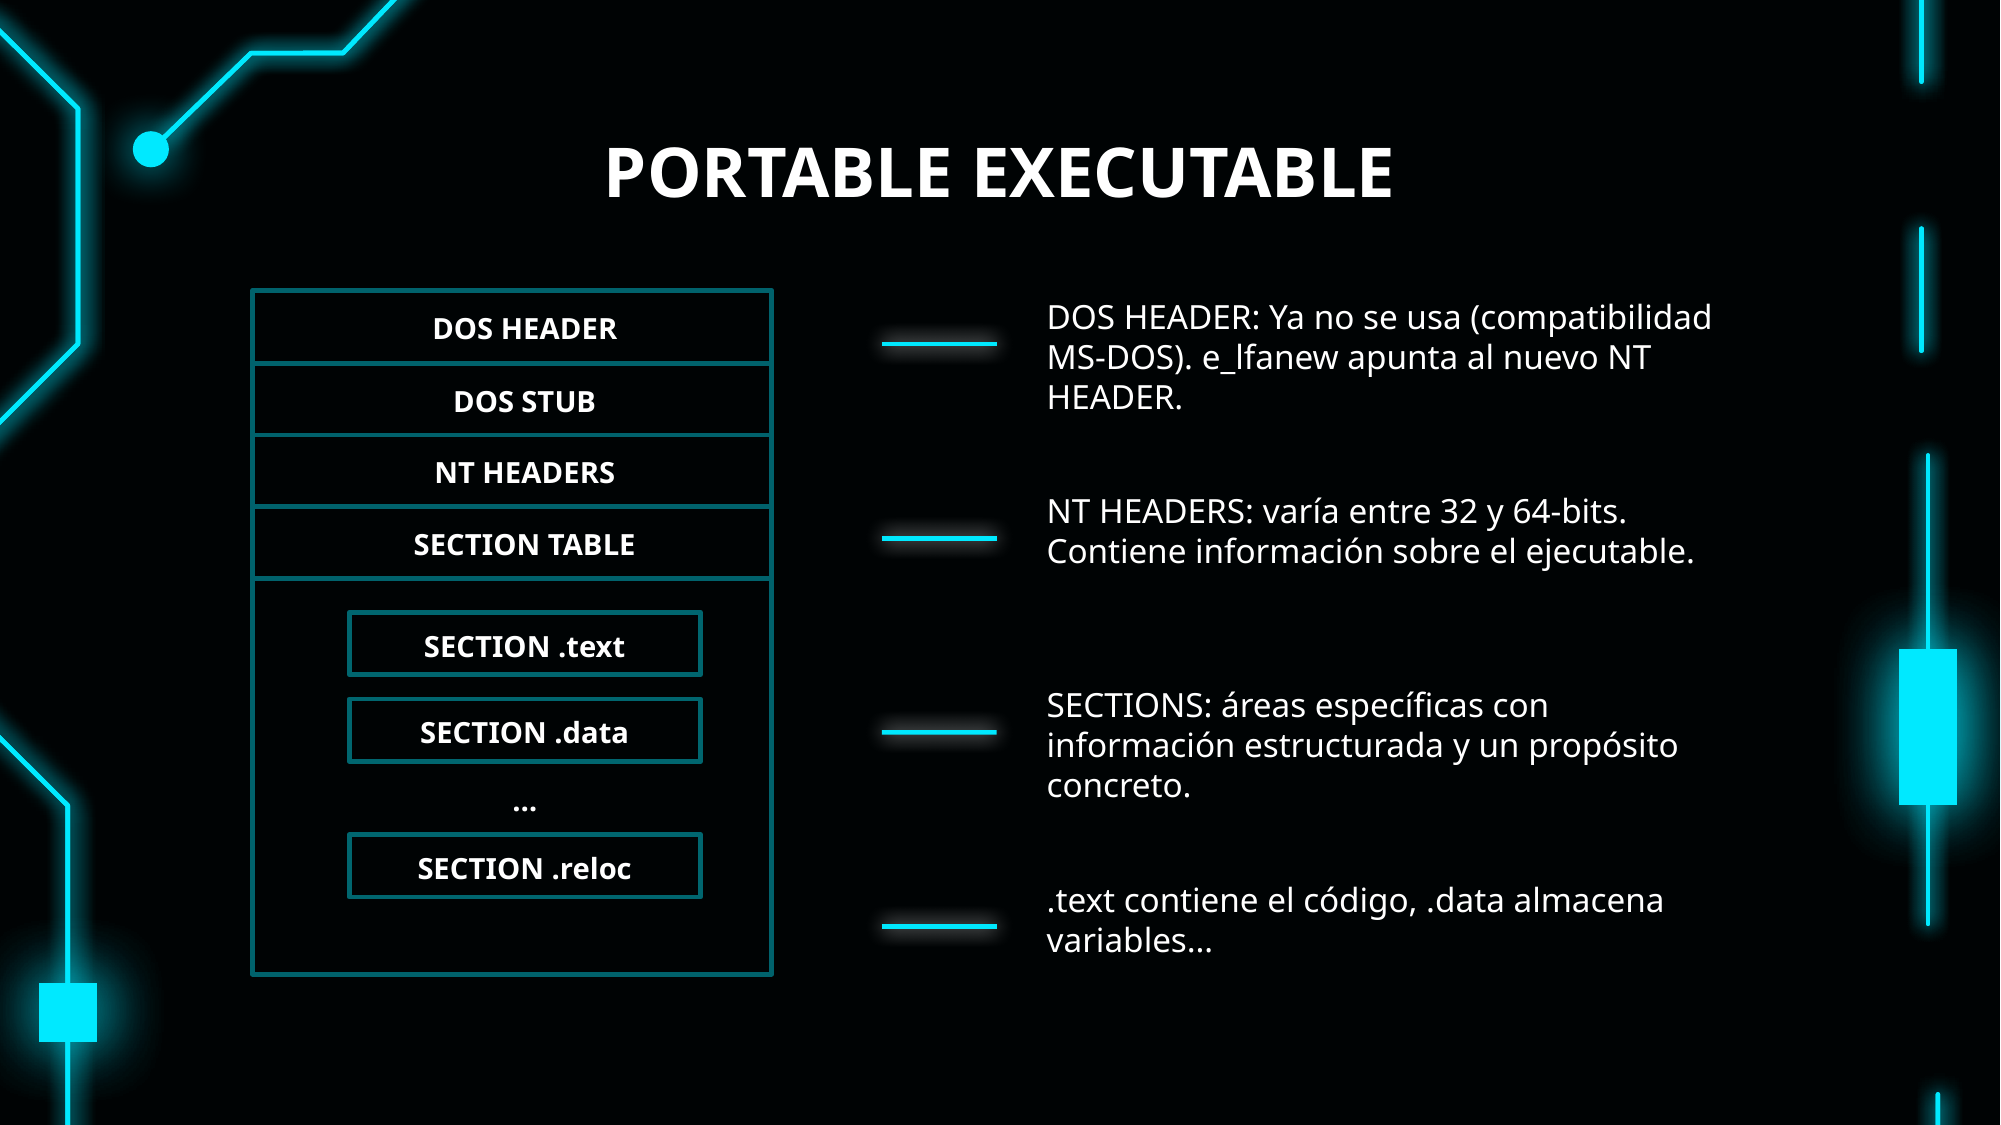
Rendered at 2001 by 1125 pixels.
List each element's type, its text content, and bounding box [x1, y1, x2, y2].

text_box NT HEADERS: varía entre 32 y 64-bits. Contiene información sobre el ejecutable. [996, 490, 1720, 586]
text_box DOS STUB [312, 371, 737, 434]
text_box SECTION .data [312, 698, 737, 765]
text_box DOS HEADER: Ya no se usa (compatibilidad MS-DOS). e_lfanew apunta al nuevo NT HEADER. [996, 296, 1737, 392]
text_box .text contiene el código, .data almacena variables… [996, 878, 1720, 975]
text_box SECTION .reloc [312, 834, 737, 903]
title PORTABLE EXECUTABLE [156, 117, 1844, 223]
text_box SECTIONS: áreas específicas con información estructurada y un propósito concreto. [996, 684, 1720, 781]
text_box DOS HEADER [312, 294, 737, 362]
text_box SECTION TABLE [312, 515, 737, 577]
text_box [250, 288, 774, 976]
text_box SECTION .text [312, 611, 737, 680]
text_box … [312, 765, 737, 834]
text_box NT HEADERS [312, 444, 737, 505]
